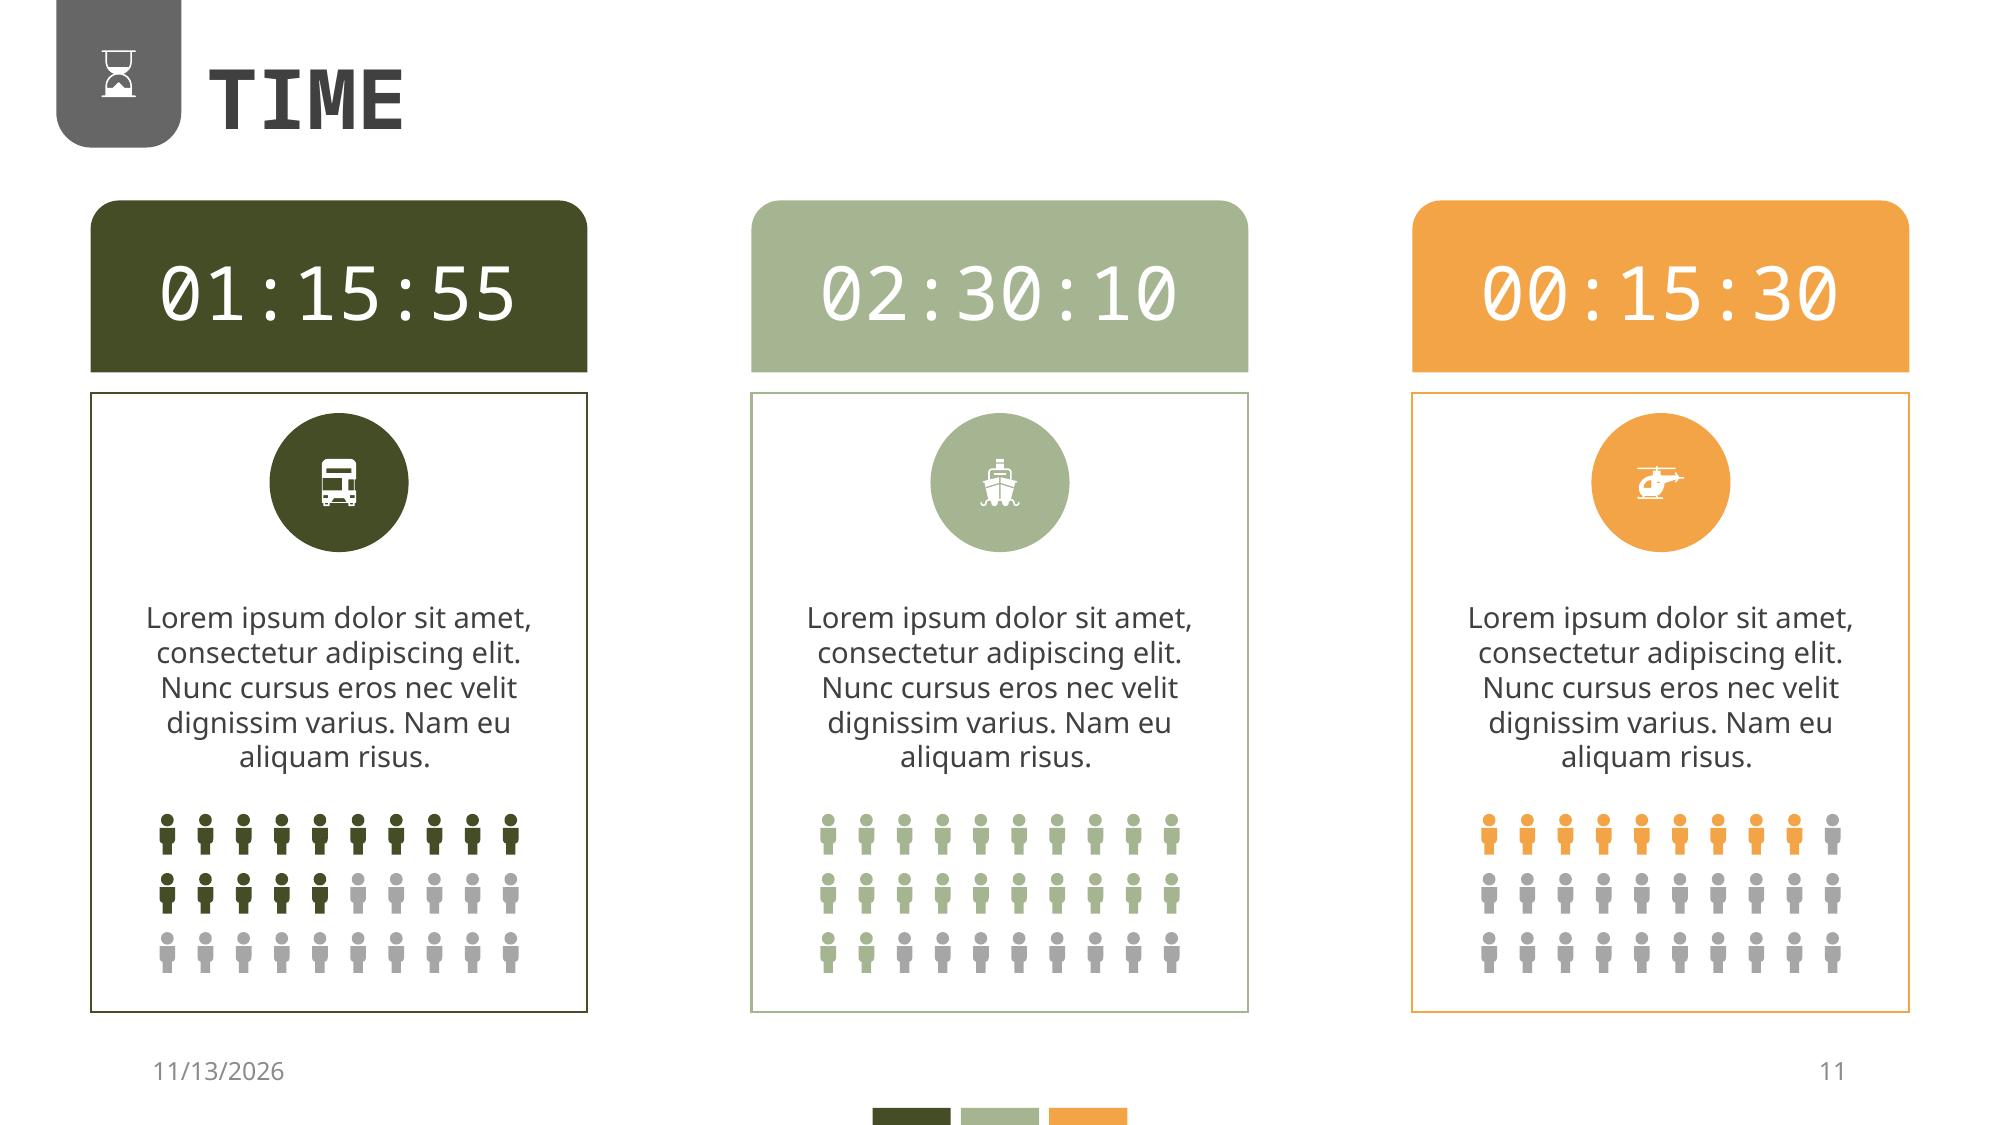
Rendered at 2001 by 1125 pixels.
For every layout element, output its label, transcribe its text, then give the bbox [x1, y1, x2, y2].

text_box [896, 932, 913, 973]
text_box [312, 813, 328, 855]
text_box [1634, 932, 1650, 973]
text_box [973, 813, 989, 855]
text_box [1824, 813, 1841, 855]
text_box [1786, 932, 1803, 973]
slide_number 11 [1412, 1042, 1863, 1103]
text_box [858, 872, 875, 914]
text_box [1672, 872, 1688, 914]
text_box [350, 872, 366, 914]
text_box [1557, 872, 1574, 914]
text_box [973, 872, 989, 914]
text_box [350, 813, 366, 855]
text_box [426, 932, 443, 973]
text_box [464, 813, 481, 855]
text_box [980, 458, 1020, 507]
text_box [312, 872, 328, 914]
text_box [1637, 466, 1685, 499]
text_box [1634, 872, 1650, 914]
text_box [1634, 813, 1650, 855]
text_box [502, 872, 519, 914]
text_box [1163, 872, 1180, 914]
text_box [388, 932, 405, 973]
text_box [1011, 932, 1027, 973]
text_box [1519, 872, 1536, 914]
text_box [1748, 932, 1765, 973]
text_box [750, 392, 1249, 1013]
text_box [1786, 872, 1803, 914]
text_box [321, 458, 357, 507]
text_box Lorem ipsum dolor sit amet, consectetur adipiscing elit. Nunc cursus eros nec velit dignissim varius. Nam eu aliquam risus. [1442, 598, 1880, 774]
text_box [388, 872, 405, 914]
text_box TIME [207, 46, 1793, 147]
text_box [197, 932, 214, 973]
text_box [502, 813, 519, 855]
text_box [1710, 813, 1726, 855]
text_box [235, 932, 252, 973]
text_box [426, 872, 443, 914]
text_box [1125, 872, 1142, 914]
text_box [1011, 813, 1027, 855]
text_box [1481, 813, 1498, 855]
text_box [1087, 932, 1104, 973]
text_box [350, 932, 366, 973]
text_box [1411, 392, 1910, 1013]
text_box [197, 813, 214, 855]
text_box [1595, 813, 1612, 855]
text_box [1824, 872, 1841, 914]
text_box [934, 872, 951, 914]
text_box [159, 932, 176, 973]
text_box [502, 932, 519, 973]
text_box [872, 1107, 1128, 1125]
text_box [1595, 932, 1612, 973]
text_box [1125, 813, 1142, 855]
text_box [1595, 872, 1612, 914]
text_box [268, 411, 410, 554]
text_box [820, 872, 837, 914]
text_box Lorem ipsum dolor sit amet, consectetur adipiscing elit. Nunc cursus eros nec velit dignissim varius. Nam eu aliquam risus. [781, 598, 1219, 774]
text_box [273, 813, 290, 855]
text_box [273, 872, 290, 914]
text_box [1481, 872, 1498, 914]
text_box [1519, 813, 1536, 855]
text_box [896, 872, 913, 914]
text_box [159, 872, 176, 914]
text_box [1163, 932, 1180, 973]
text_box Lorem ipsum dolor sit amet, consectetur adipiscing elit. Nunc cursus eros nec velit dignissim varius. Nam eu aliquam risus. [120, 598, 558, 774]
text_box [426, 813, 443, 855]
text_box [388, 813, 405, 855]
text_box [1049, 872, 1066, 914]
text_box [90, 392, 588, 1013]
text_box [1557, 813, 1574, 855]
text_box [1672, 813, 1688, 855]
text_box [312, 932, 328, 973]
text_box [1748, 872, 1765, 914]
text_box [55, 0, 183, 149]
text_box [858, 932, 875, 973]
text_box 02:30:10 [750, 199, 1250, 374]
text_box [858, 813, 875, 855]
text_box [1557, 932, 1574, 973]
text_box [820, 932, 837, 973]
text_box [235, 872, 252, 914]
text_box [464, 872, 481, 914]
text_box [934, 813, 951, 855]
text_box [1748, 813, 1765, 855]
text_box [1710, 872, 1726, 914]
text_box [197, 872, 214, 914]
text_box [1087, 872, 1104, 914]
text_box 01:15:55 [89, 199, 589, 374]
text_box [1824, 932, 1841, 973]
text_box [1519, 932, 1536, 973]
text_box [1049, 813, 1066, 855]
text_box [820, 813, 837, 855]
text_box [273, 932, 290, 973]
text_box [1786, 813, 1803, 855]
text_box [1672, 932, 1688, 973]
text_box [973, 932, 989, 973]
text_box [464, 932, 481, 973]
text_box [1590, 411, 1732, 554]
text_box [1163, 813, 1180, 855]
text_box [929, 411, 1071, 554]
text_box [934, 932, 951, 973]
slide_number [137, 1042, 588, 1103]
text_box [1125, 932, 1142, 973]
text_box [1481, 932, 1498, 973]
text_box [1011, 872, 1027, 914]
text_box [1710, 932, 1726, 973]
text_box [159, 813, 176, 855]
text_box [101, 50, 136, 98]
text_box 00:15:30 [1411, 199, 1911, 374]
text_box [235, 813, 252, 855]
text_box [896, 813, 913, 855]
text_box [1087, 813, 1104, 855]
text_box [1049, 932, 1066, 973]
